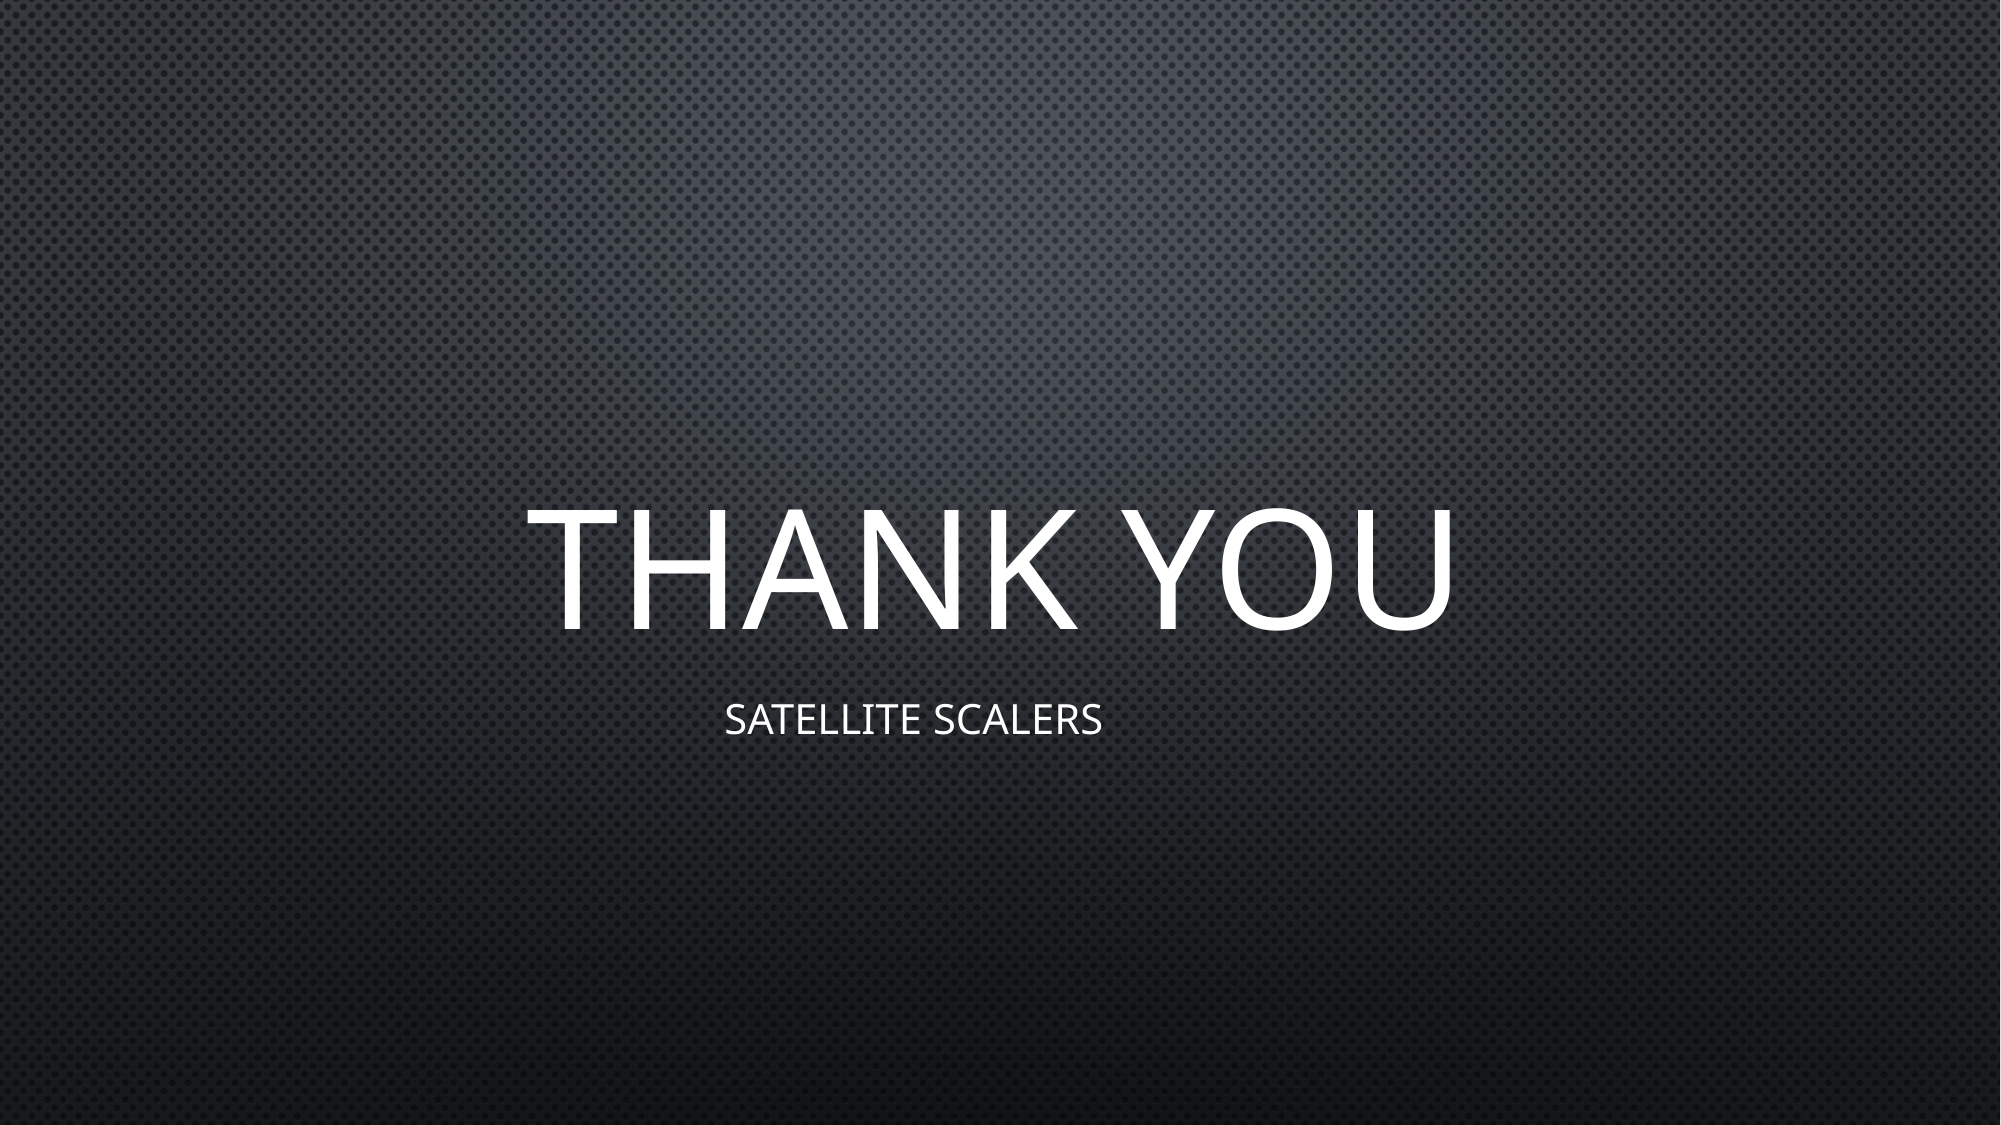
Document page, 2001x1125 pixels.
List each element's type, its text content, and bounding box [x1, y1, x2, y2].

picture [0, 0, 2001, 1125]
title Thank you [511, 406, 1489, 719]
list SatelLite scalers [709, 679, 1182, 758]
